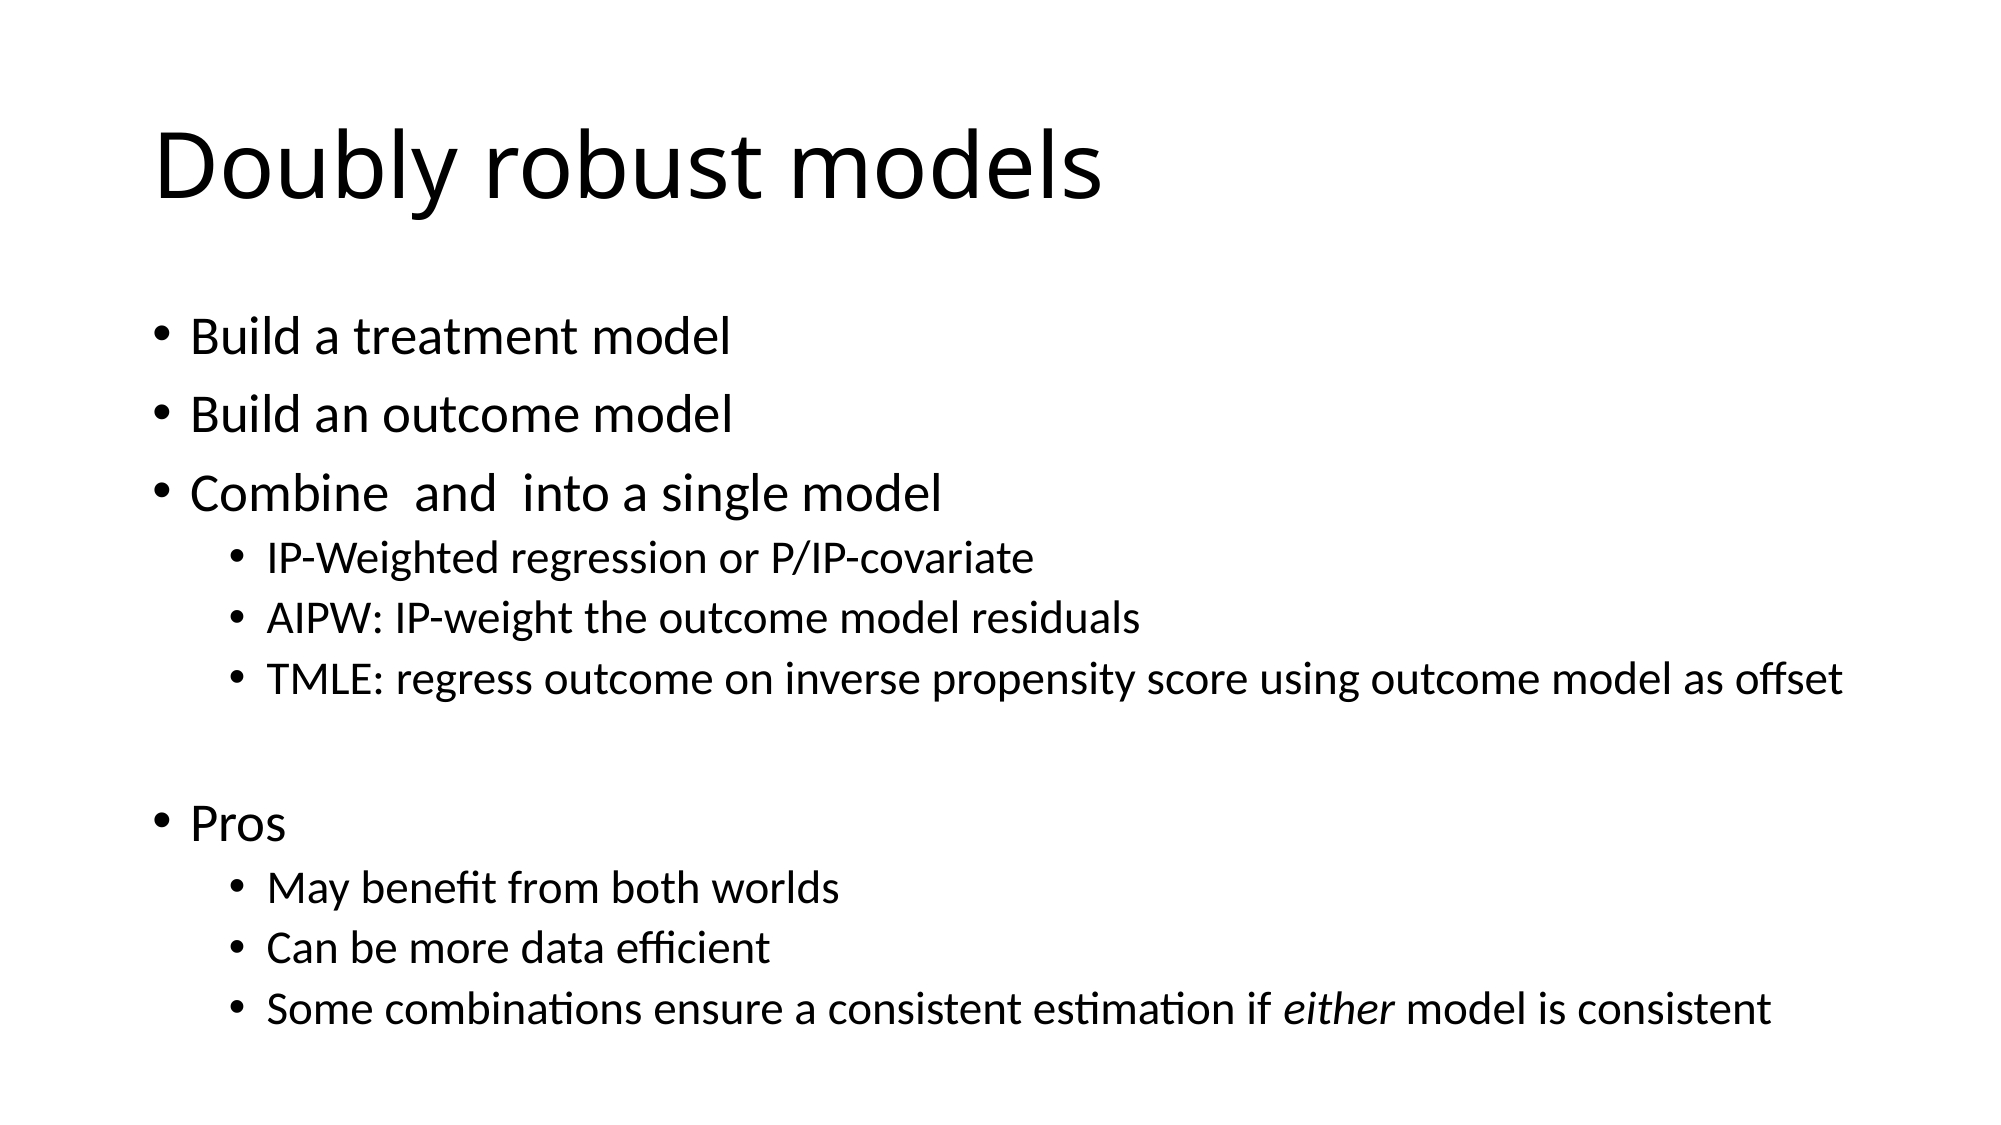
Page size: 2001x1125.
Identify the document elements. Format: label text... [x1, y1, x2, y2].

title Doubly robust models [137, 59, 1863, 278]
